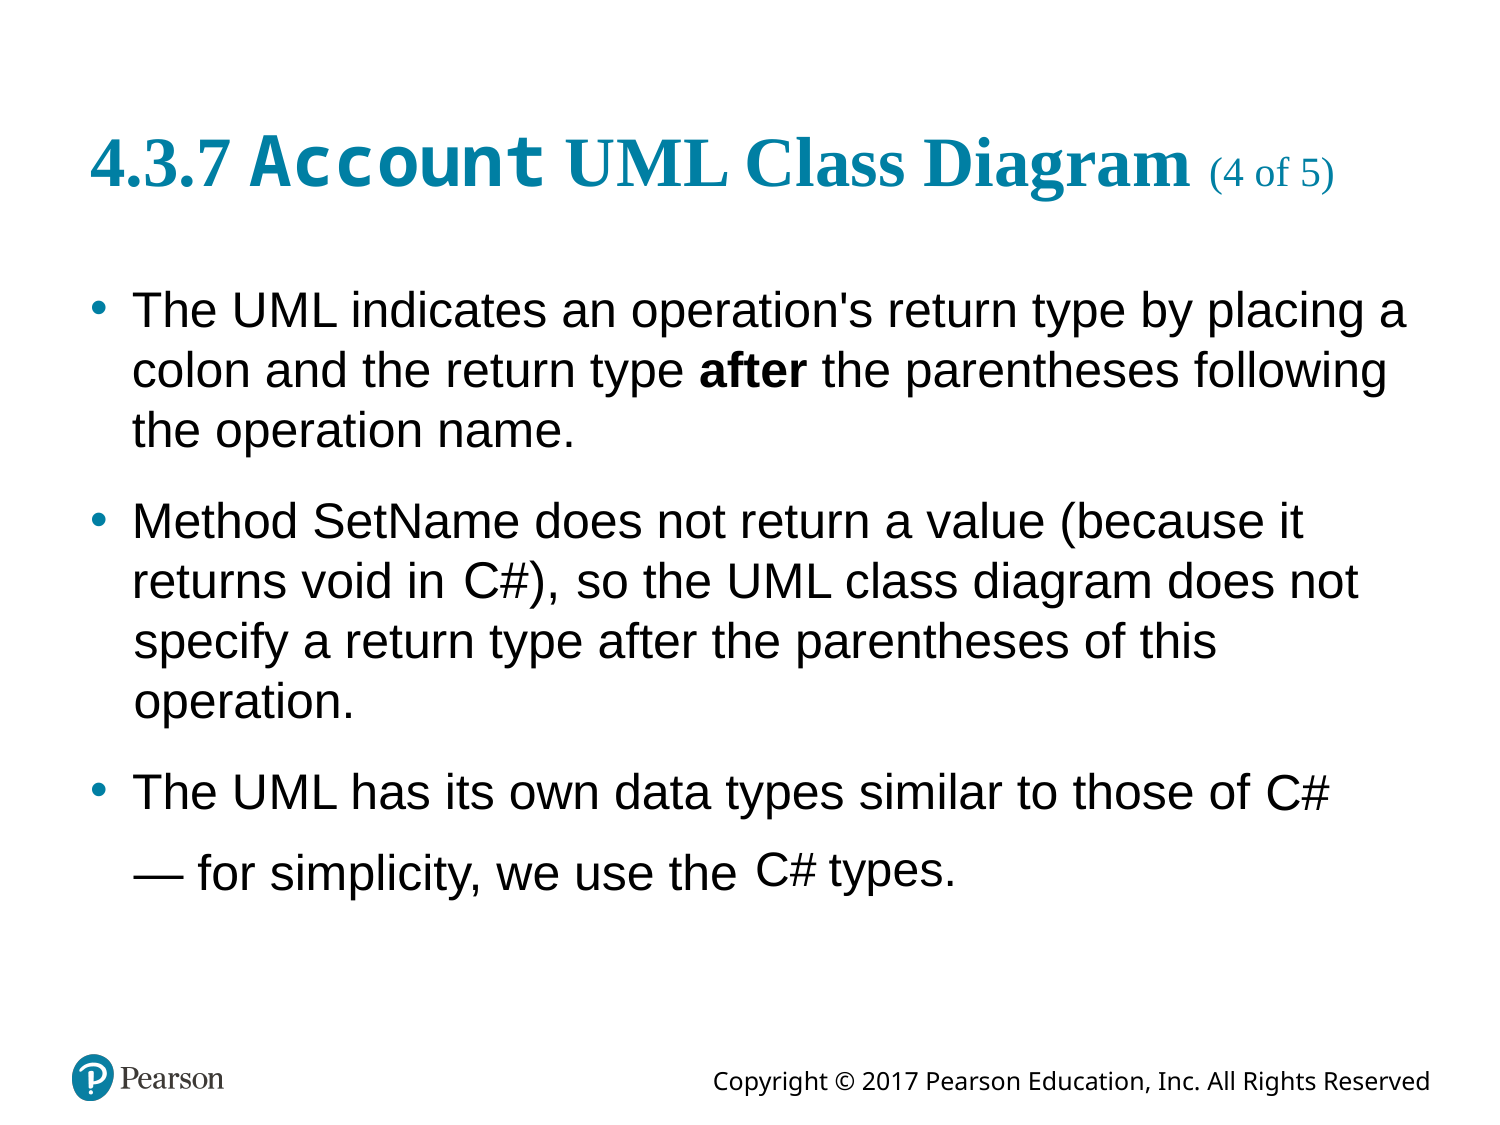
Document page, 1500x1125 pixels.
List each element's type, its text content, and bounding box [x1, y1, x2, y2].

title 4.3.7 Account U M L Class Diagram (4 of 5) [75, 35, 1425, 216]
picture [72, 1087, 83, 1101]
list so the U M L class diagram does not specify a return type after the parentheses of this operation. The U M L has its own data types similar to those of [75, 533, 1425, 826]
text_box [456, 550, 565, 620]
picture [98, 1054, 224, 1101]
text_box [1259, 763, 1340, 824]
picture [80, 1063, 106, 1088]
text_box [749, 841, 963, 907]
picture [72, 1054, 88, 1070]
list The U M L indicates an operation's return type by placing a colon and the return type after the parentheses following the operation name. Method SetName does not return a value (because it returns void in [75, 262, 1425, 533]
list — for simplicity, we use the [75, 825, 760, 903]
